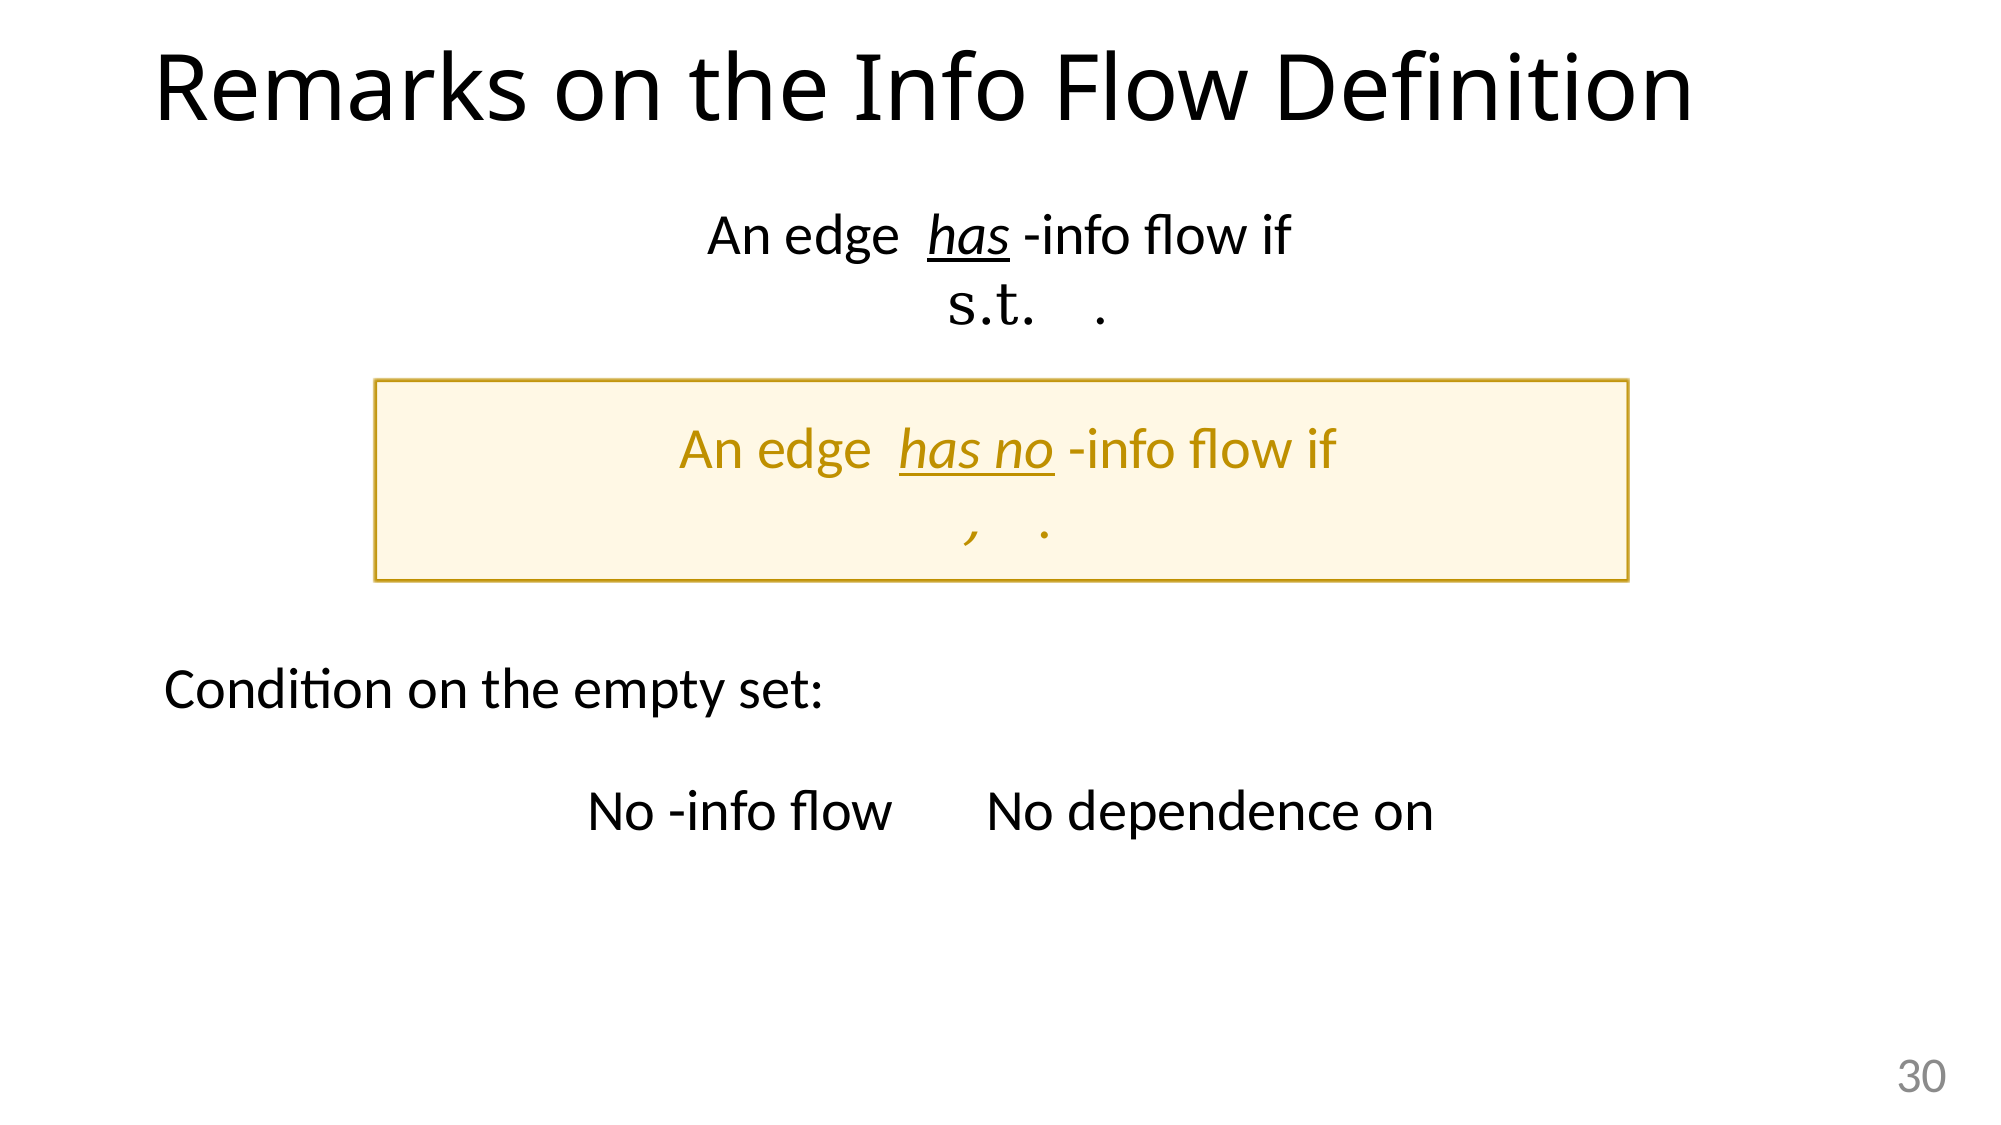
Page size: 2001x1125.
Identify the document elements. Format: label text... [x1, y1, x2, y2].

list Condition on the empty set: [137, 651, 853, 725]
slide_number 30 [1511, 1042, 1962, 1103]
title Remarks on the Info Flow Definition [137, 23, 1863, 159]
